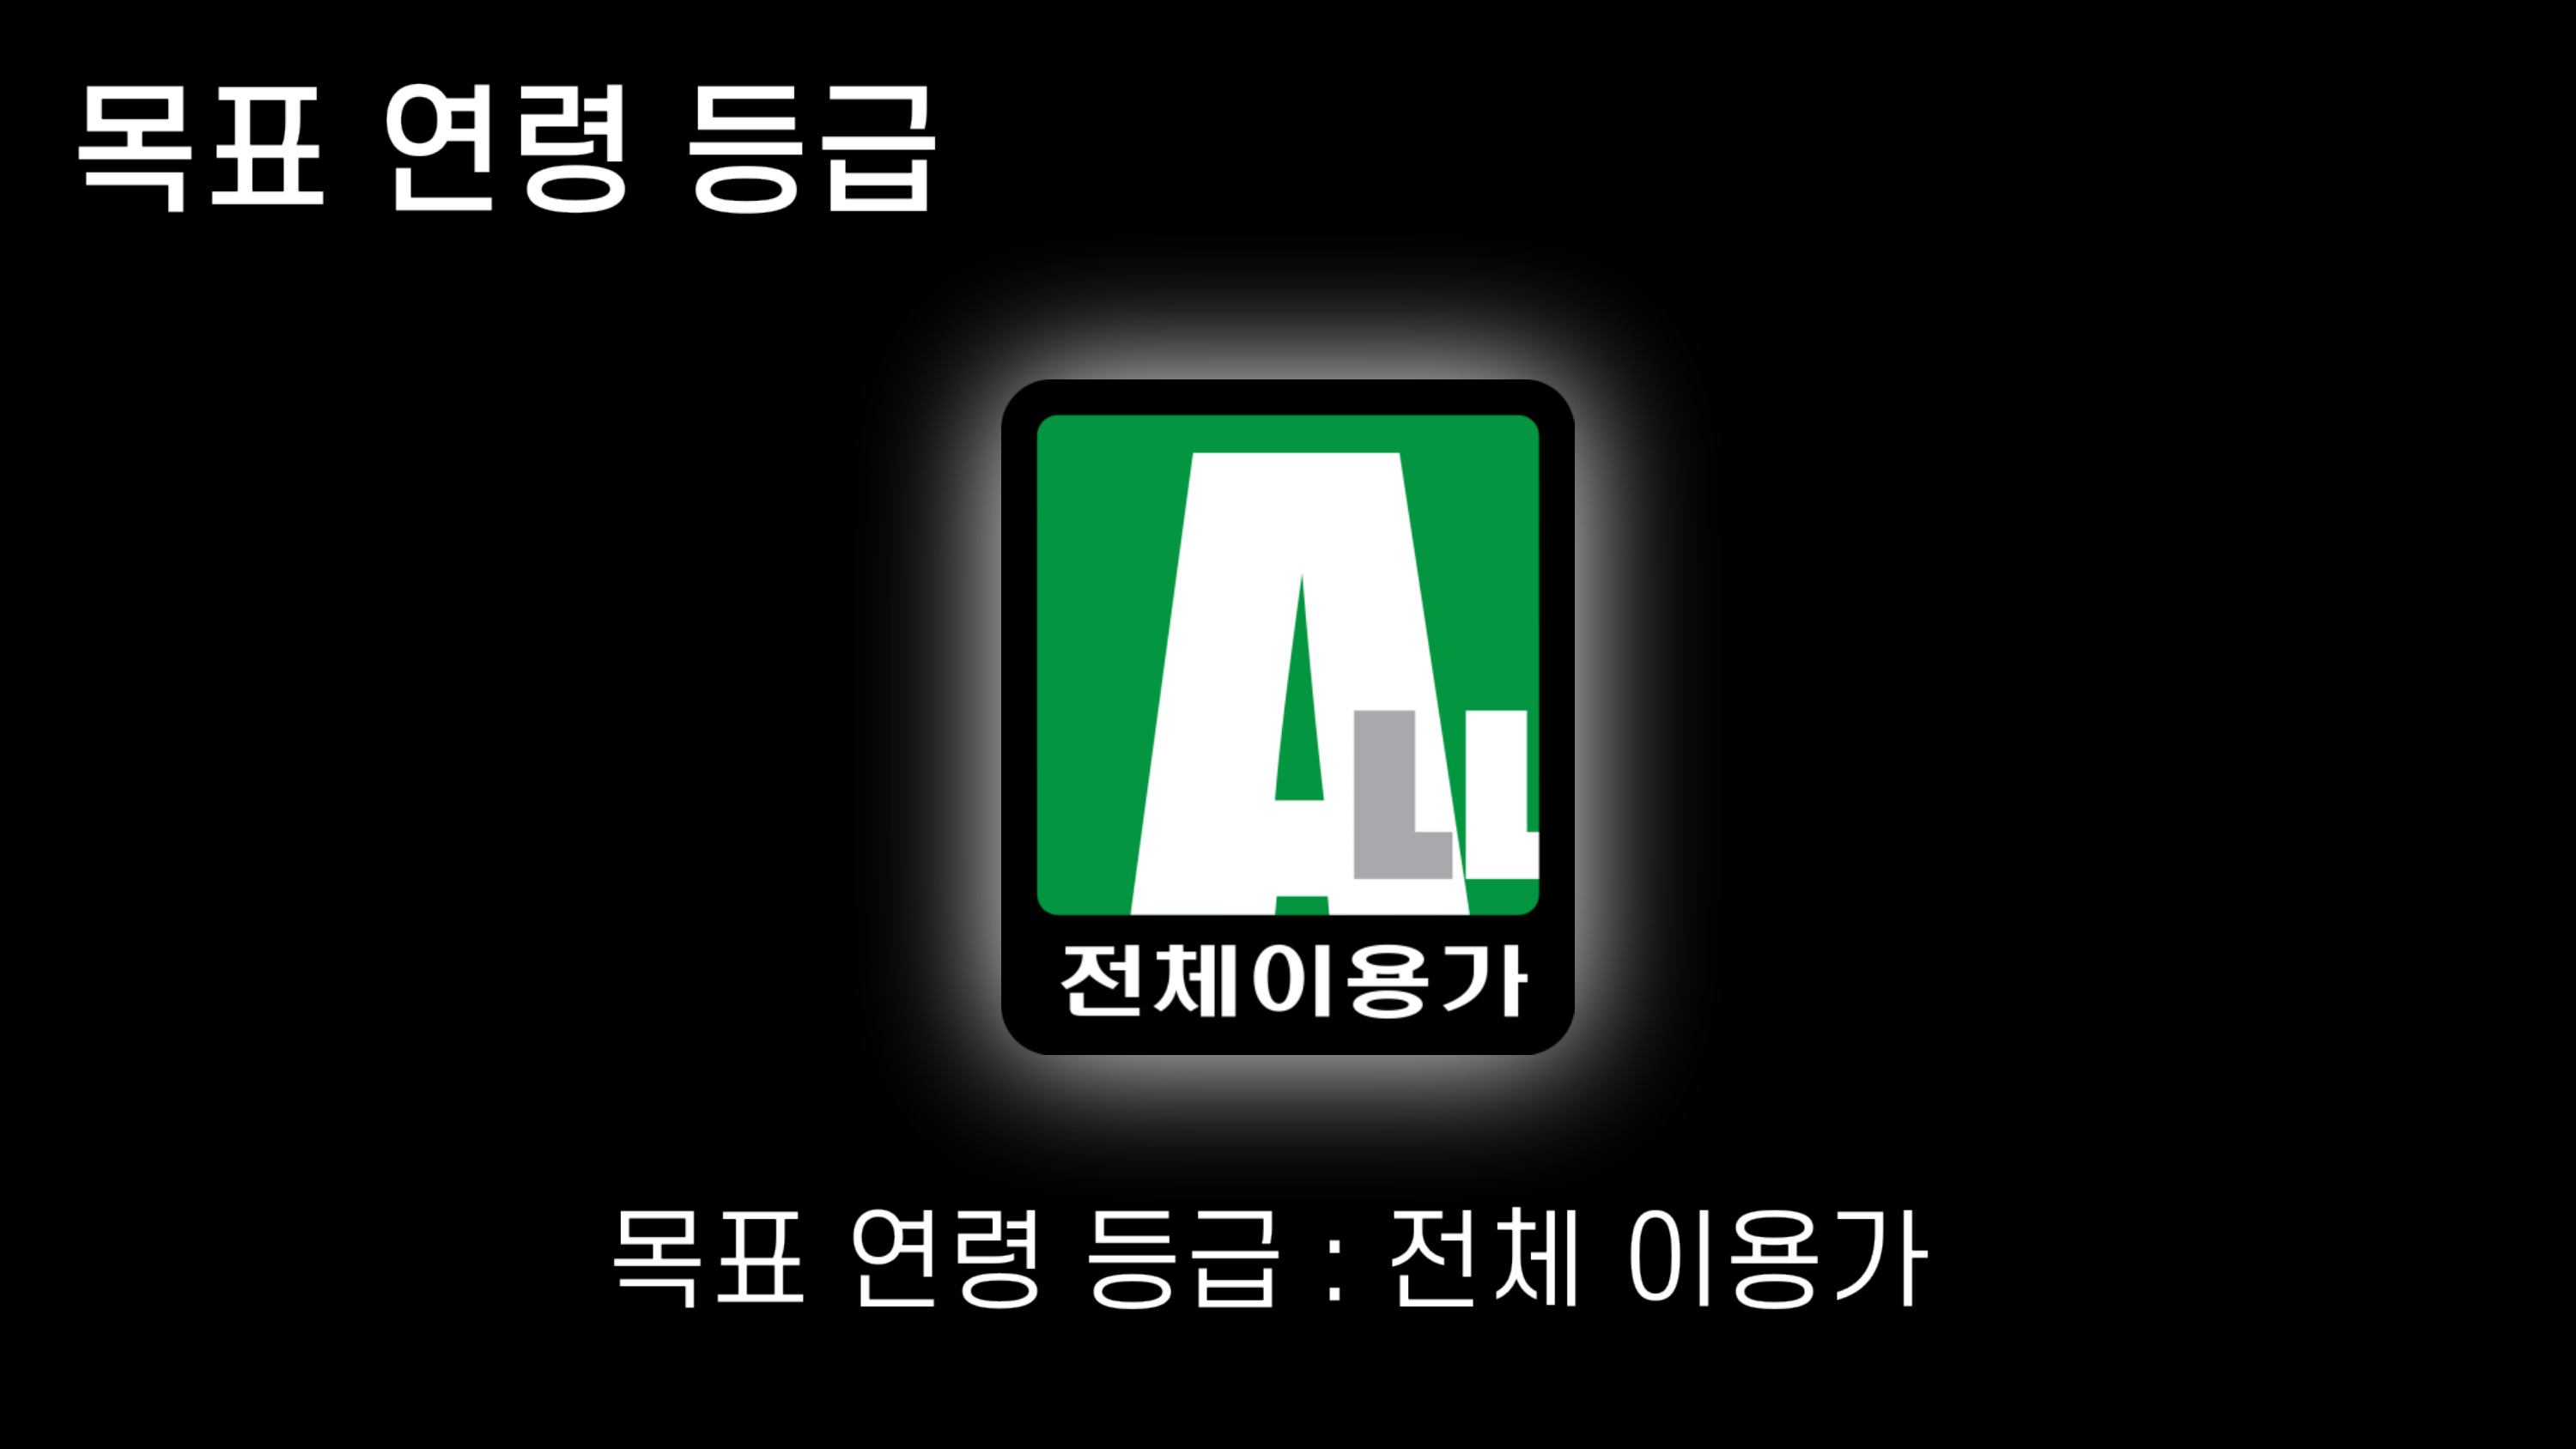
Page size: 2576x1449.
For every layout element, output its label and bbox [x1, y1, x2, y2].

picture [48, 29, 1977, 1392]
text_box [1001, 379, 1575, 1055]
